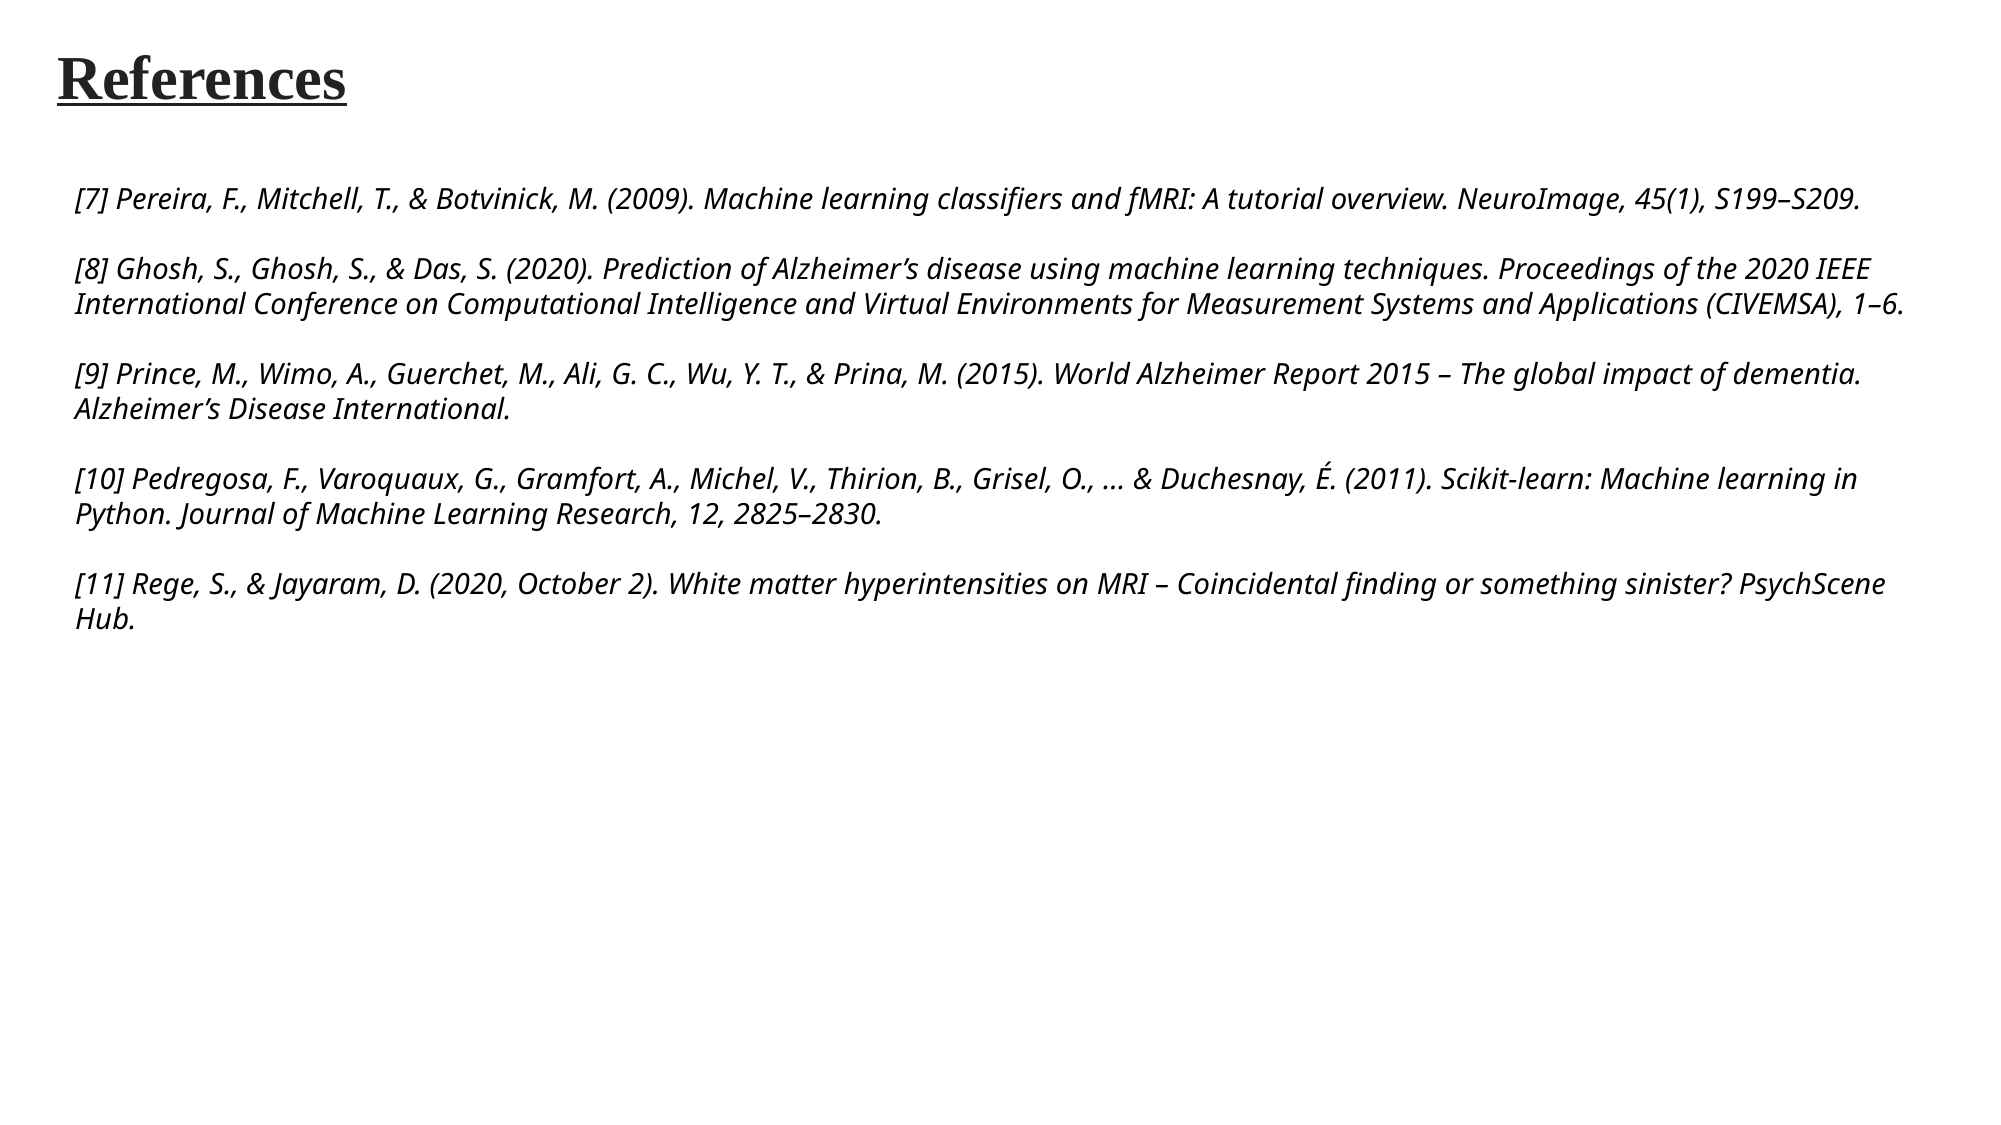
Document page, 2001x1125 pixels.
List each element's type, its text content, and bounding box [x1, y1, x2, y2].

text_box [7] Pereira, F., Mitchell, T., & Botvinick, M. (2009). Machine learning classifiers and fMRI: A tutorial overview. NeuroImage, 45(1), S199–S209. [8] Ghosh, S., Ghosh, S., & Das, S. (2020). Prediction of Alzheimer’s disease using machine learning techniques. Proceedings of the 2020 IEEE International Conference on Computational Intelligence and Virtual Environments for Measurement Systems and Applications (CIVEMSA), 1–6. [9] Prince, M., Wimo, A., Guerchet, M., Ali, G. C., Wu, Y. T., & Prina, M. (2015). World Alzheimer Report 2015 – The global impact of dementia. Alzheimer’s Disease International. [10] Pedregosa, F., Varoquaux, G., Gramfort, A., Michel, V., Thirion, B., Grisel, O., ... & Duchesnay, É. (2011). Scikit-learn: Machine learning in Python. Journal of Machine Learning Research, 12, 2825–2830. [11] Rege, S., & Jayaram, D. (2020, October 2). White matter hyperintensities on MRI – Coincidental finding or something sinister? PsychScene Hub. [60, 173, 1940, 643]
text_box References [42, 29, 365, 120]
